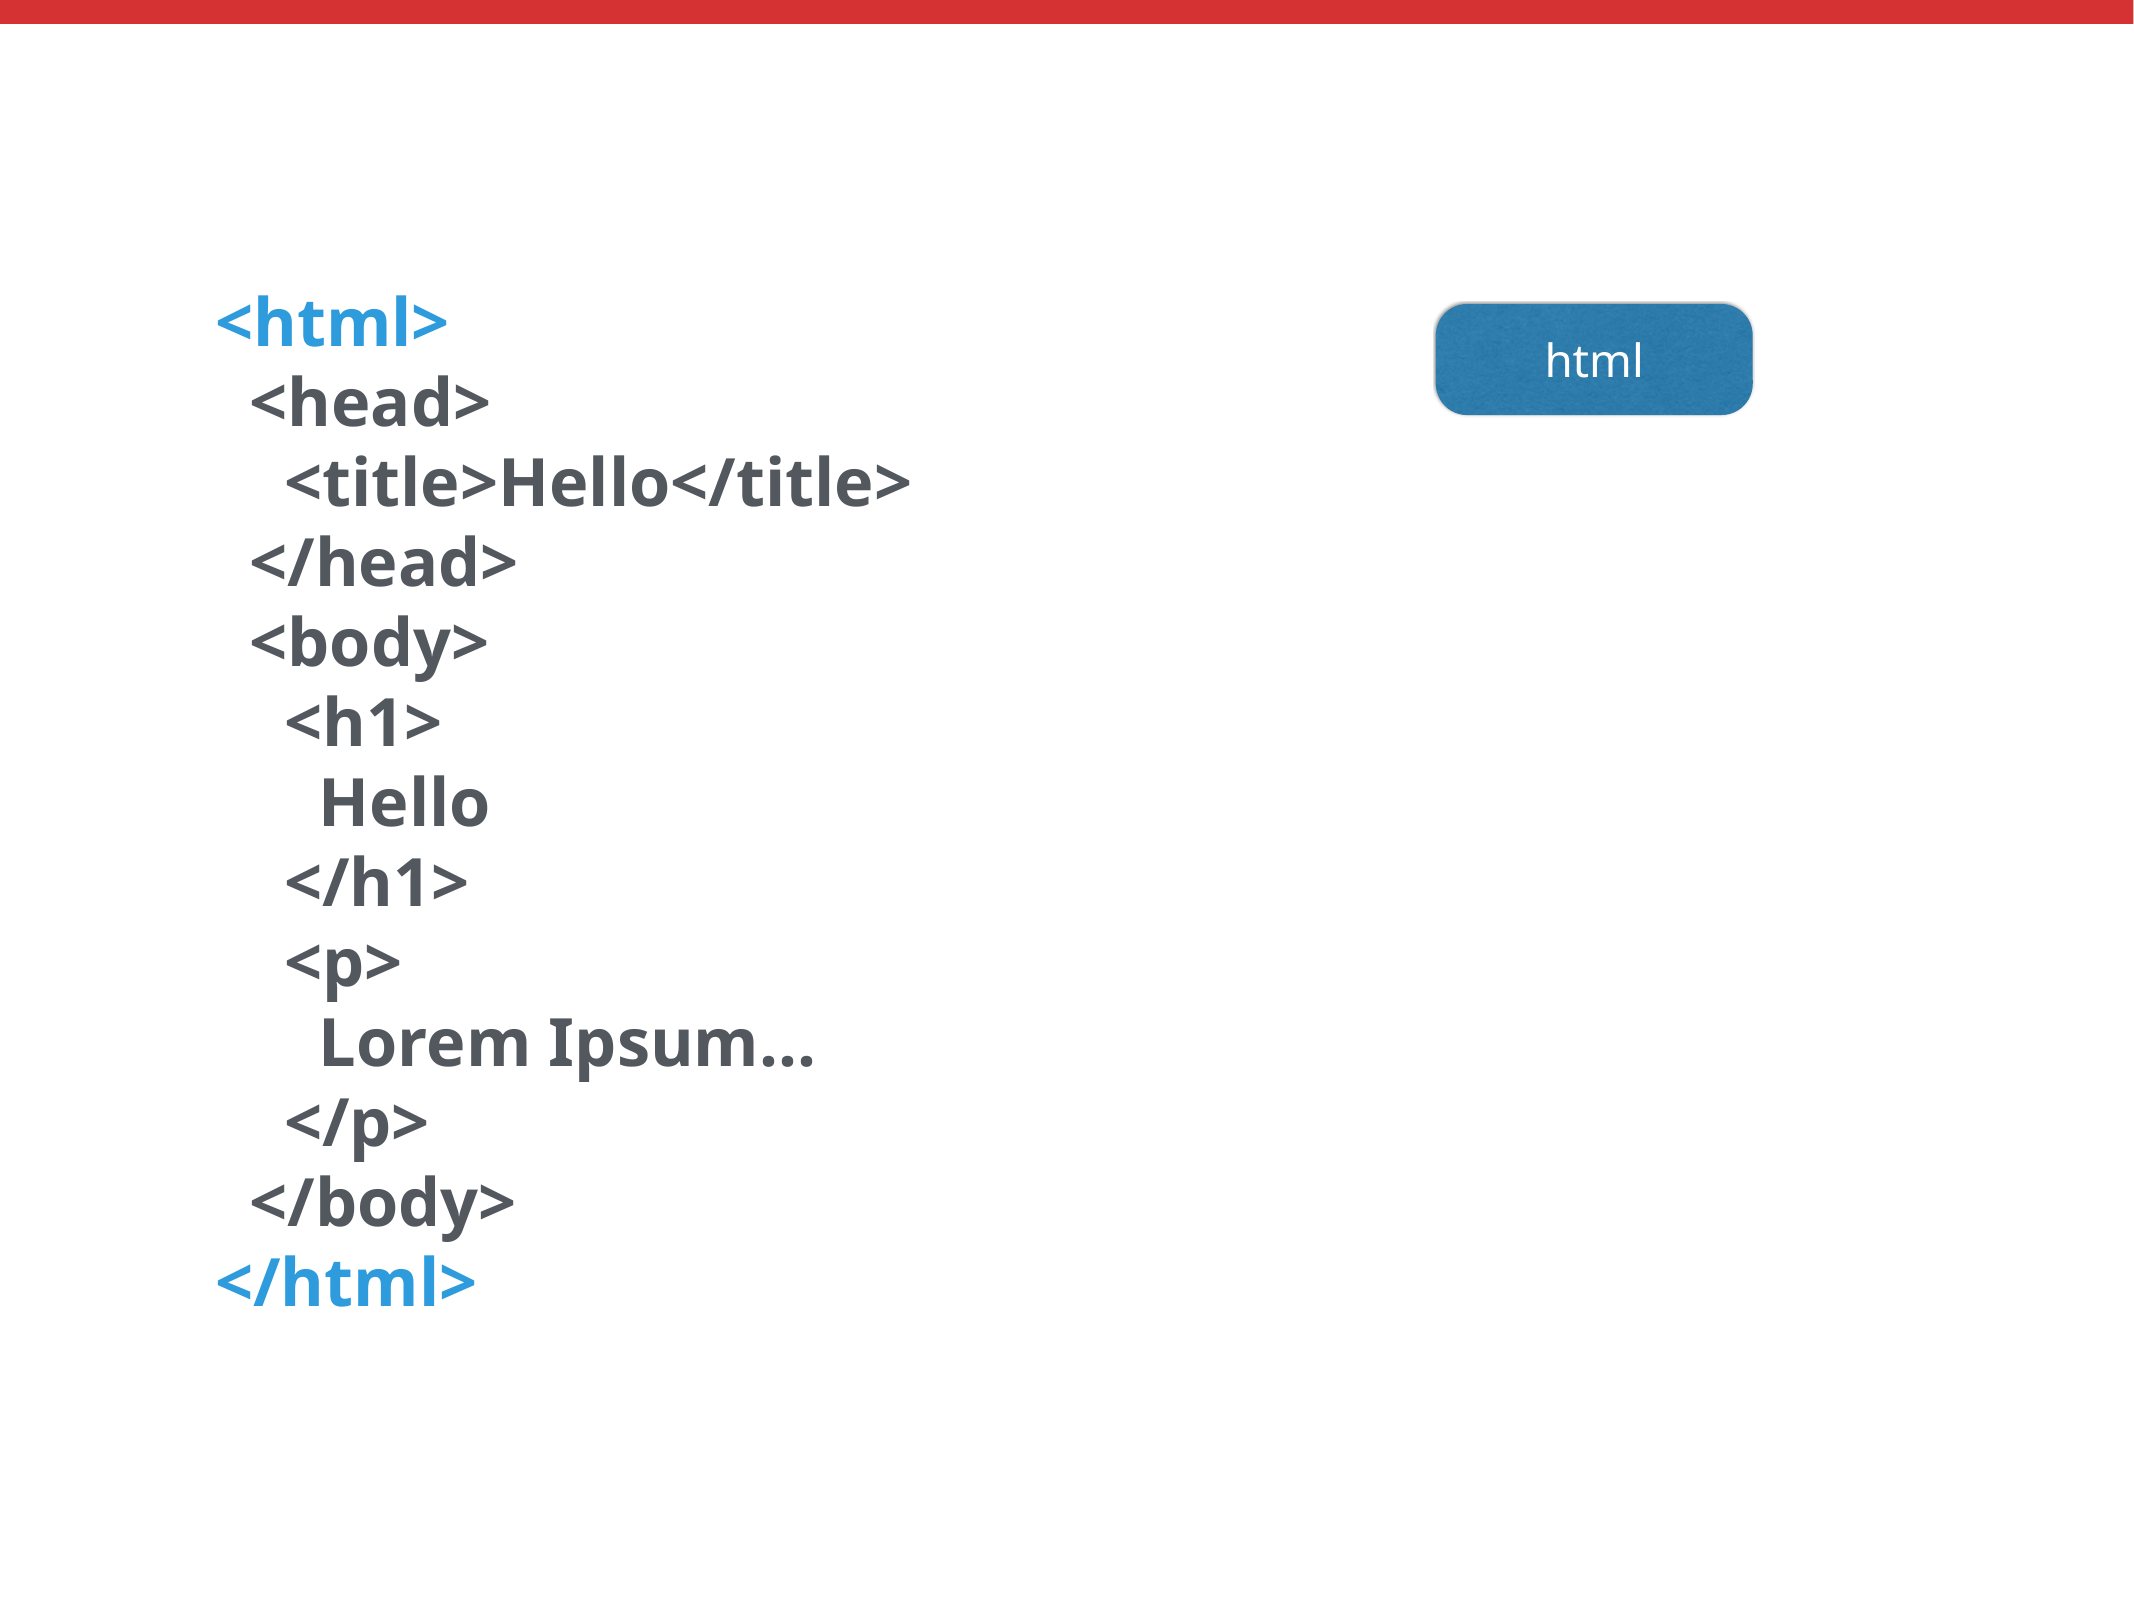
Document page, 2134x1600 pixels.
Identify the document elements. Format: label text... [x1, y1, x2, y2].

text_box <html> <head> <title>Hello</title> </head> <body> <h1> Hello </h1> <p> Lorem Ipsum… </p> </body> </html> [210, 275, 918, 1325]
text_box html [1435, 304, 1753, 416]
